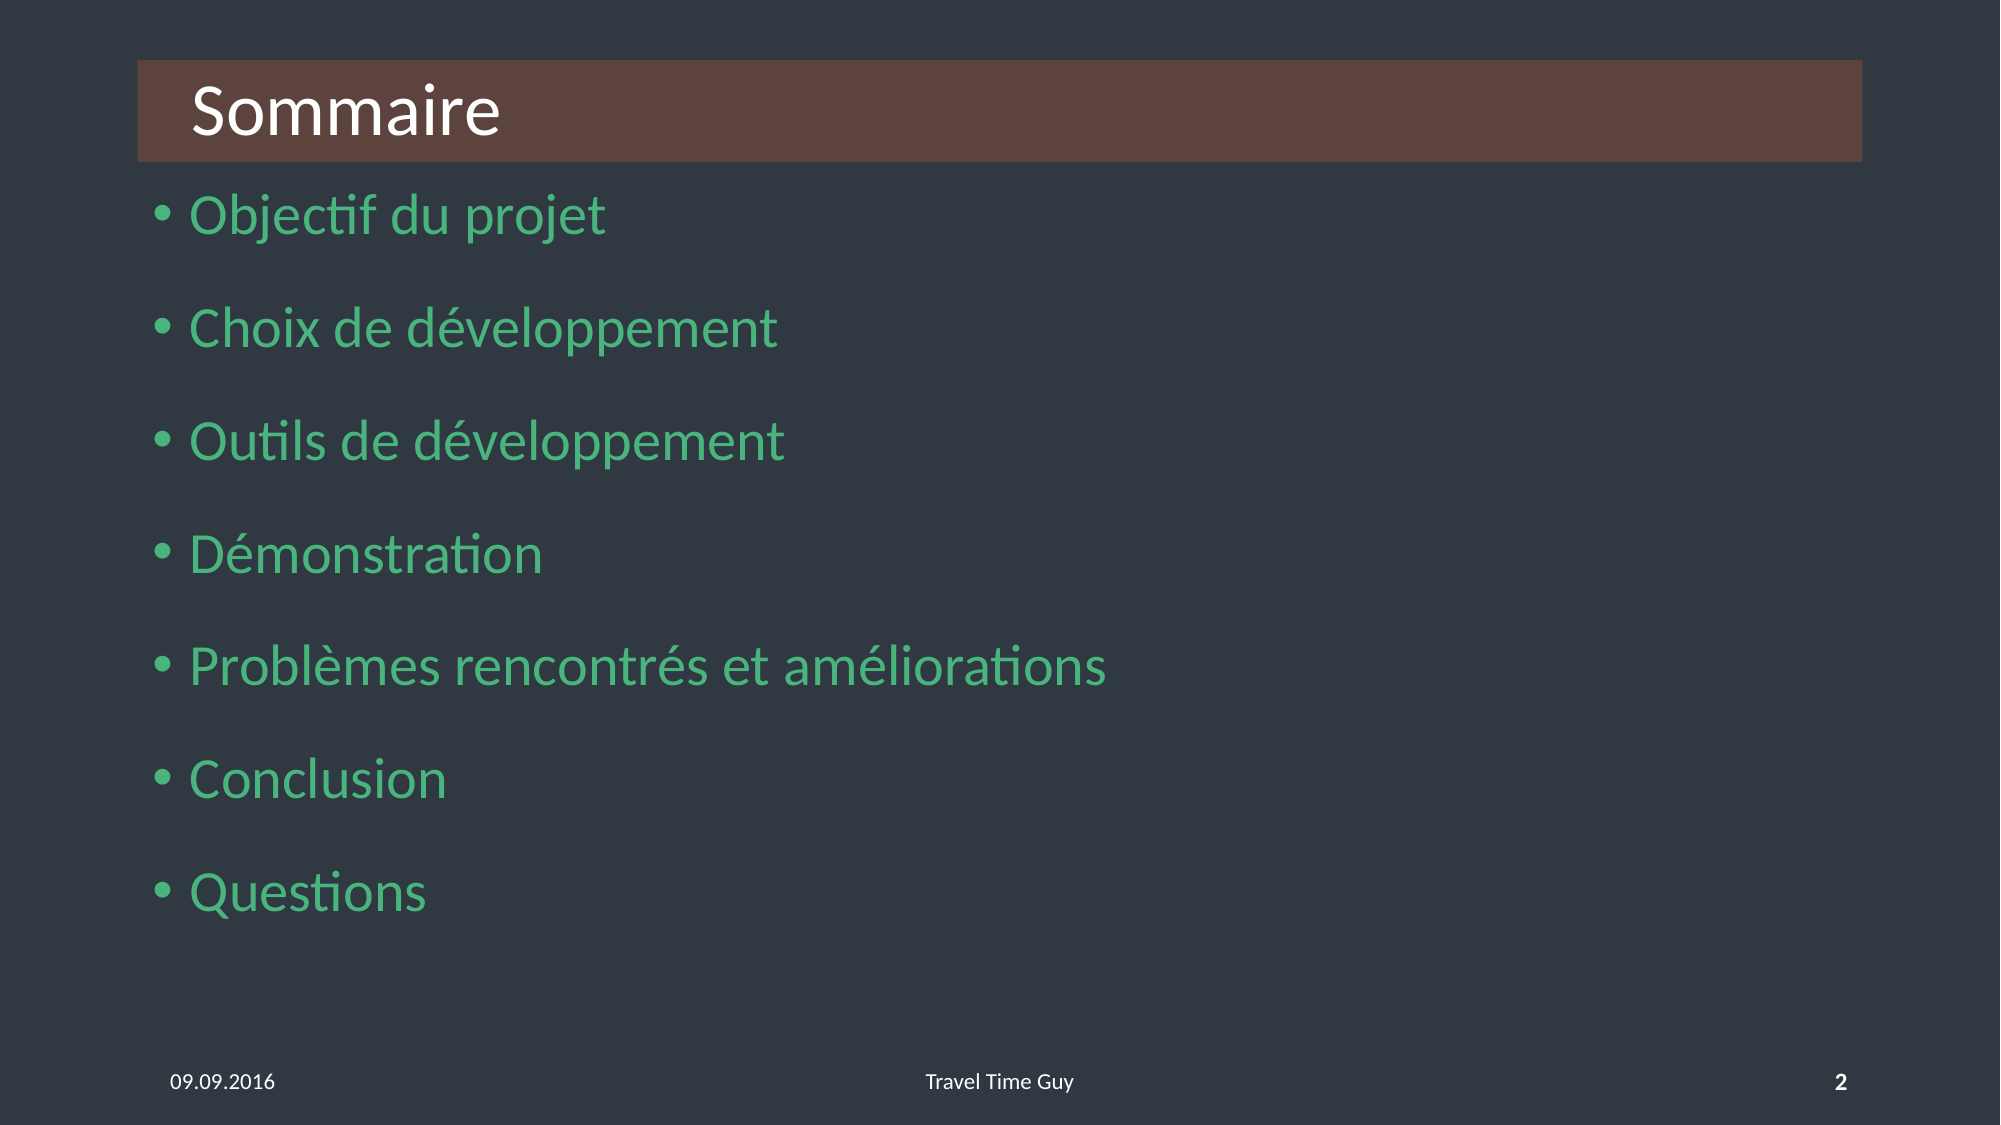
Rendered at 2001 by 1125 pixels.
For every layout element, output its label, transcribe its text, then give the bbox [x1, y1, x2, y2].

slide_number 2 [1412, 1058, 1863, 1103]
title Sommaire [136, 59, 1863, 163]
text_box Objectif du projet Choix de développement Outils de développement Démonstration Problèmes rencontrés et améliorations Conclusion Questions [137, 176, 1863, 1044]
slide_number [137, 1058, 588, 1103]
footer Travel Time Guy [662, 1058, 1338, 1103]
